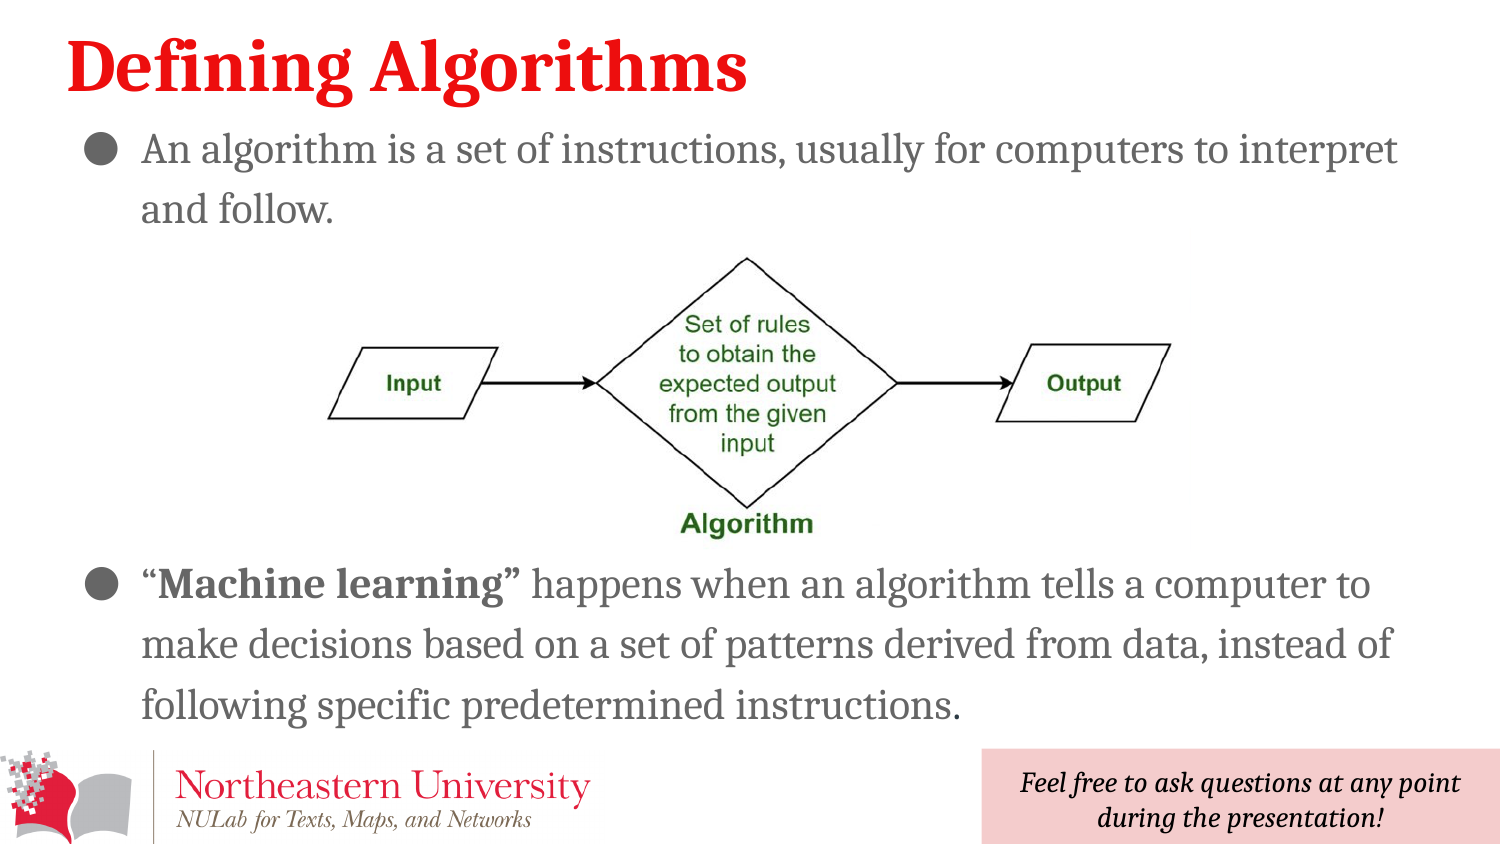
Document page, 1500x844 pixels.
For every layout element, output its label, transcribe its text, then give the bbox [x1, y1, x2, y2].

title Defining Algorithms [51, 1, 1449, 96]
picture [308, 228, 1192, 552]
picture [0, 750, 605, 844]
list An algorithm is a set of instructions, usually for computers to interpret and follow. “Machine learning” happens when an algorithm tells a computer to make decisions based on a set of patterns derived from data, instead of following specific predetermined instructions. [51, 96, 1449, 722]
